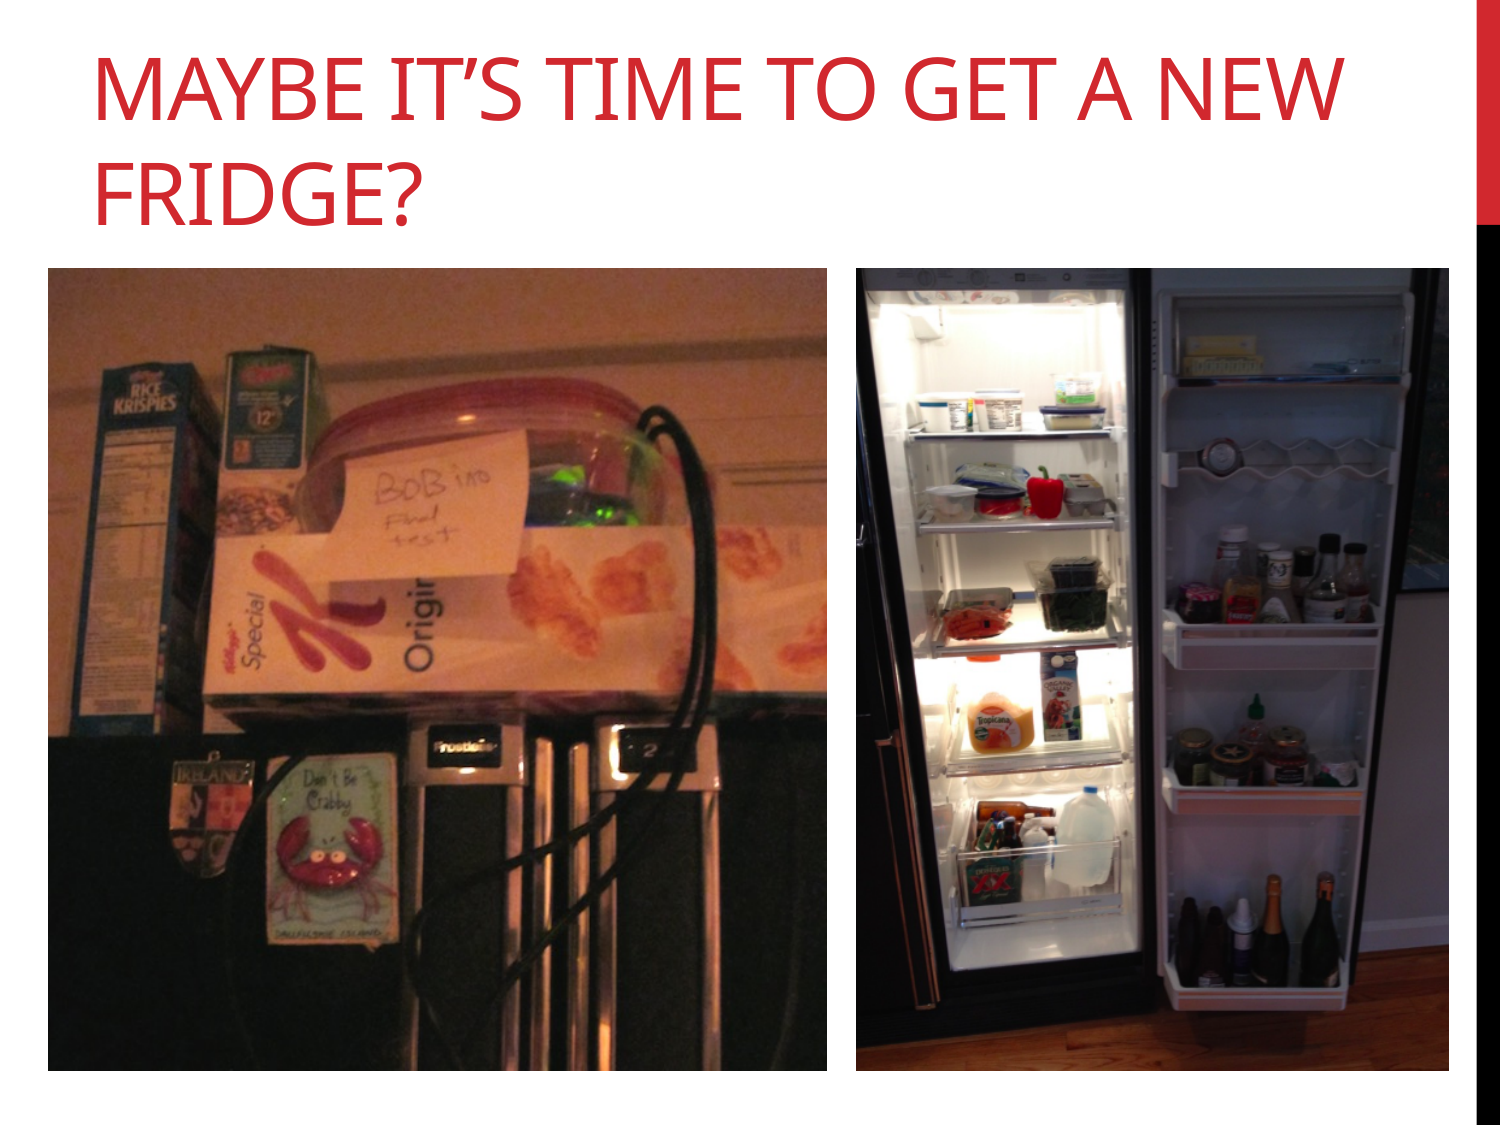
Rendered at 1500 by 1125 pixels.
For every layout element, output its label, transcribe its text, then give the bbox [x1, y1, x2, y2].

picture [855, 268, 1449, 1072]
picture [47, 268, 828, 1072]
title Maybe it’s time to get a new fridge? [75, 25, 1404, 250]
